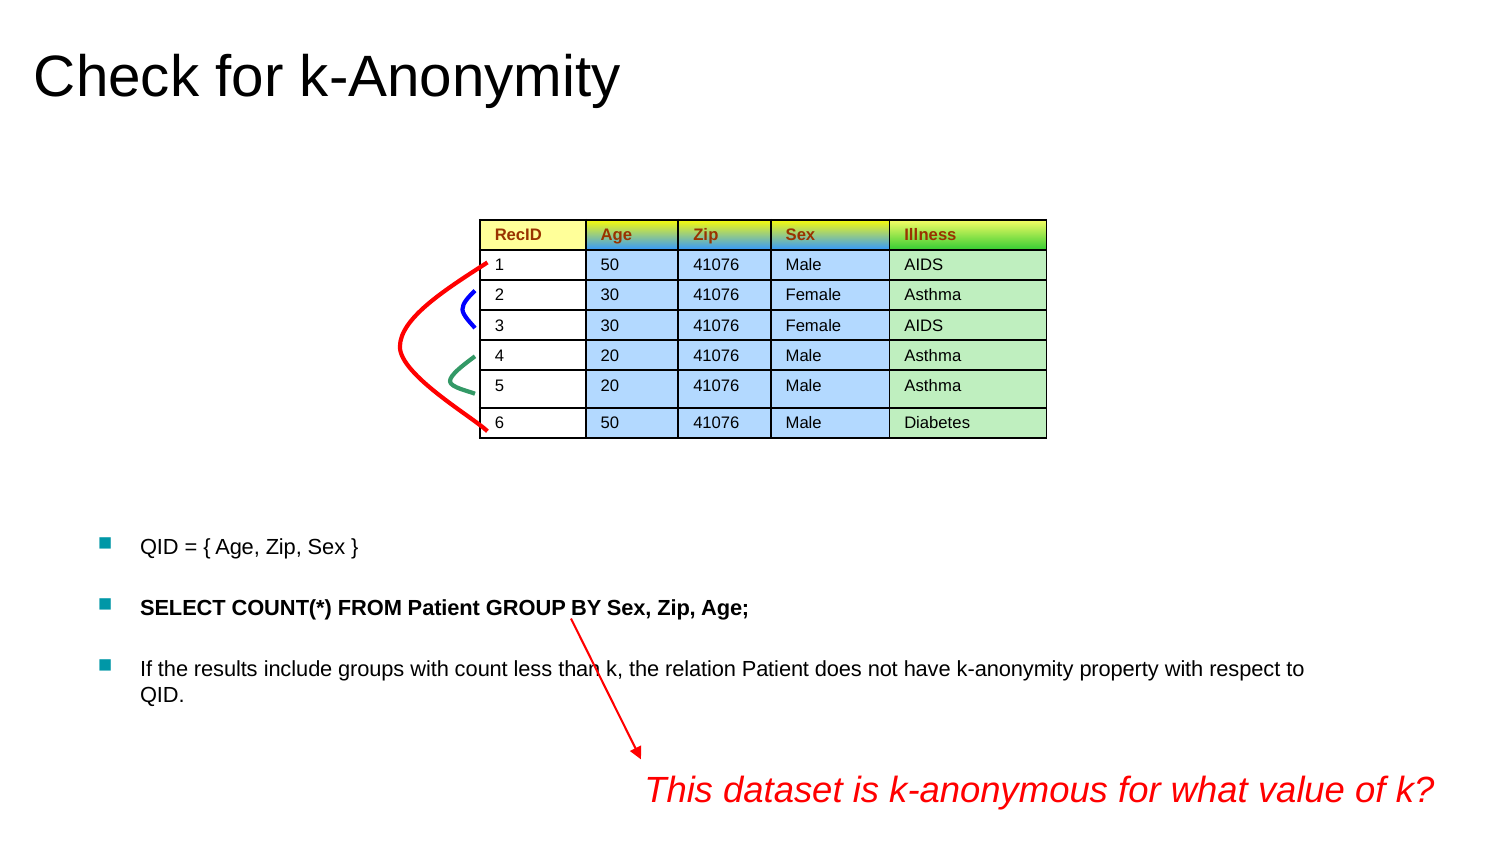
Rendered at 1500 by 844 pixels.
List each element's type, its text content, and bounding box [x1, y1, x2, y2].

text_box [450, 356, 475, 394]
table_cell Asthma [890, 281, 1046, 309]
table_cell 2 [488, 281, 585, 309]
table_cell Male [772, 341, 889, 369]
table_cell Male [772, 371, 889, 407]
table_cell AIDS [890, 251, 1046, 279]
text_box This dataset is k-anonymous for what value of k? [629, 744, 1482, 844]
title Check for k-Anonymity [18, 22, 1294, 164]
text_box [570, 618, 642, 760]
table_cell 4 [488, 341, 585, 369]
table_cell 30 [587, 311, 677, 339]
table_header Age [587, 221, 677, 249]
table_cell Male [772, 409, 889, 437]
text_box [399, 262, 488, 432]
table_header Sex [772, 221, 889, 249]
table_cell Female [772, 311, 889, 339]
table_cell 41076 [679, 251, 770, 279]
table_cell 6 [481, 409, 585, 437]
text_box [462, 290, 475, 329]
table_cell 41076 [679, 311, 770, 339]
table_cell 50 [587, 409, 677, 437]
table_cell 41076 [679, 409, 770, 437]
table_cell 41076 [679, 371, 770, 407]
table_cell 20 [587, 371, 677, 407]
table_header RecID [481, 221, 585, 249]
table_cell 30 [587, 281, 677, 309]
table_cell Diabetes [890, 409, 1046, 437]
table_cell 41076 [679, 281, 770, 309]
text_box QID = { Age, Zip, Sex } SELECT COUNT(*) FROM Patient GROUP BY Sex, Zip, Age; If the results include groups with count less than k, the relation Patient does not have k-anonymity property with respect to QID. [83, 525, 1371, 760]
table_cell Male [772, 251, 889, 279]
table_cell Female [772, 281, 889, 309]
table_header Illness [890, 221, 1046, 249]
table_cell Asthma [890, 341, 1046, 369]
table_cell 20 [587, 341, 677, 369]
table_header Zip [679, 221, 770, 249]
table_cell 1 [481, 251, 585, 279]
table_cell 41076 [679, 341, 770, 369]
table_cell 3 [488, 311, 585, 339]
table_cell 50 [587, 251, 677, 279]
table_cell Asthma [890, 371, 1046, 407]
table_cell AIDS [890, 311, 1046, 339]
table_cell 5 [488, 371, 585, 407]
